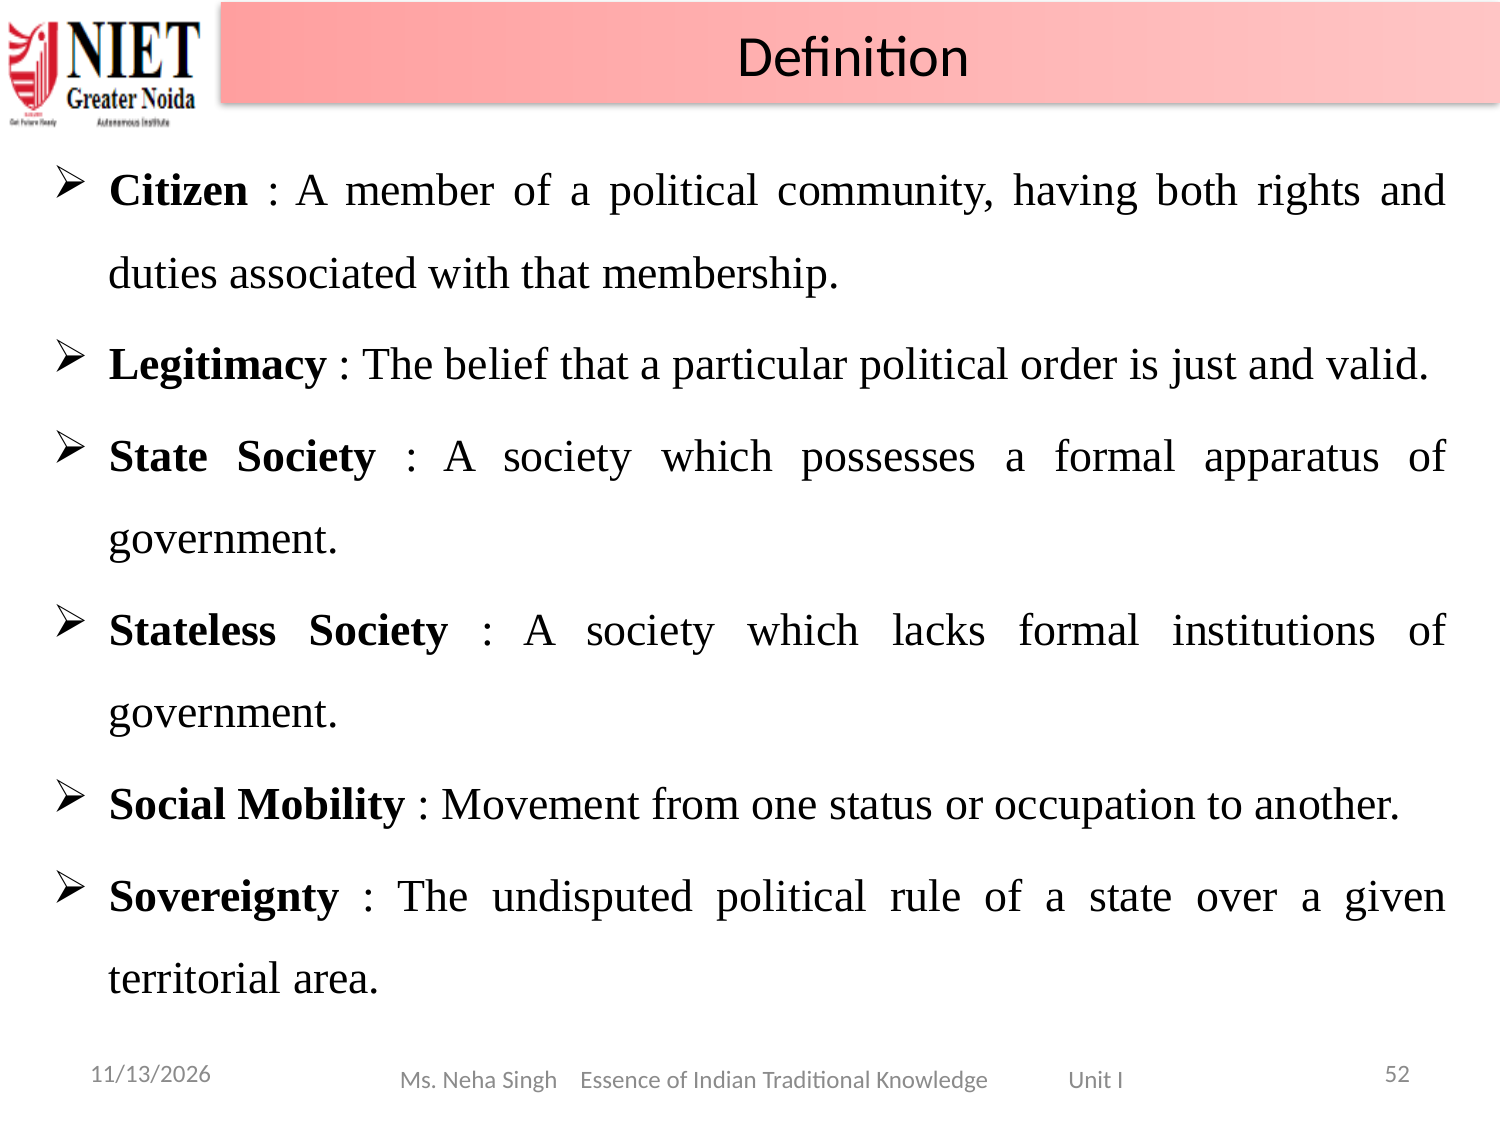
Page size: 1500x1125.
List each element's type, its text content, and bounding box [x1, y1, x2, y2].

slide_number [75, 1042, 237, 1103]
list Citizen : A member of a political community, having both rights and duties associated with that membership. Legitimacy : The belief that a particular political order is just and valid. State Society : A society which possesses a formal apparatus of government. Stateless Society : A society which lacks formal institutions of government. Social Mobility : Movement from one status or occupation to another. Sovereignty : The undisputed political rule of a state over a given territorial area. [37, 125, 1463, 1032]
text_box Definition [220, 2, 1500, 104]
picture [0, 0, 213, 151]
slide_number 52 [1074, 1042, 1425, 1103]
footer Ms. Neha Singh Essence of Indian Traditional Knowledge Unit I [237, 1042, 1288, 1115]
